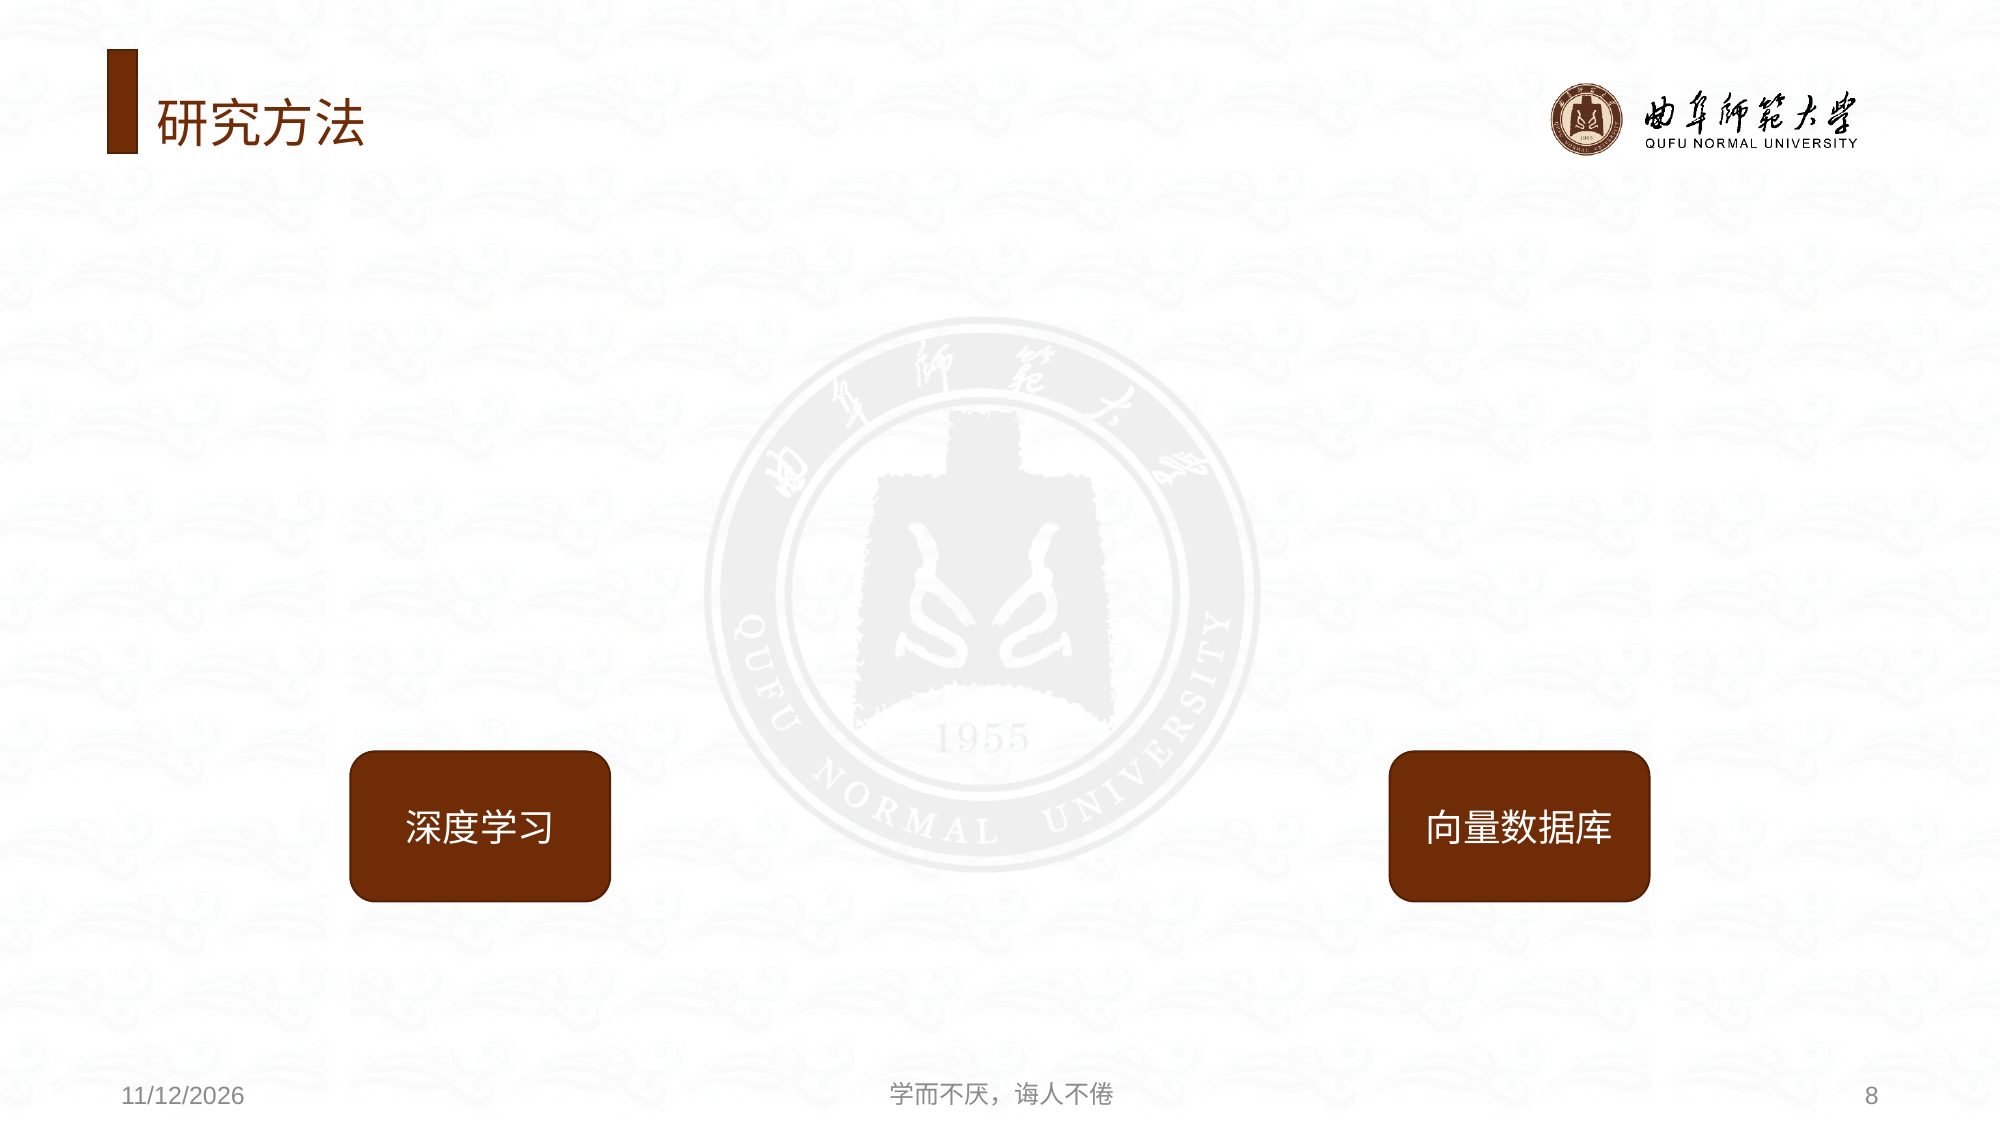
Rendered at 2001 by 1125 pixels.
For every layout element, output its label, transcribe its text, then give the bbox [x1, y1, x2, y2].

title 研究方法 [141, 62, 878, 161]
text_box 向量数据库 [1388, 750, 1651, 903]
picture [1543, 75, 1894, 158]
text_box 深度学习 [349, 750, 612, 903]
footer 学而不厌，诲人不倦 [664, 1063, 1340, 1124]
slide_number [106, 1065, 557, 1125]
slide_number 8 [1443, 1065, 1894, 1125]
